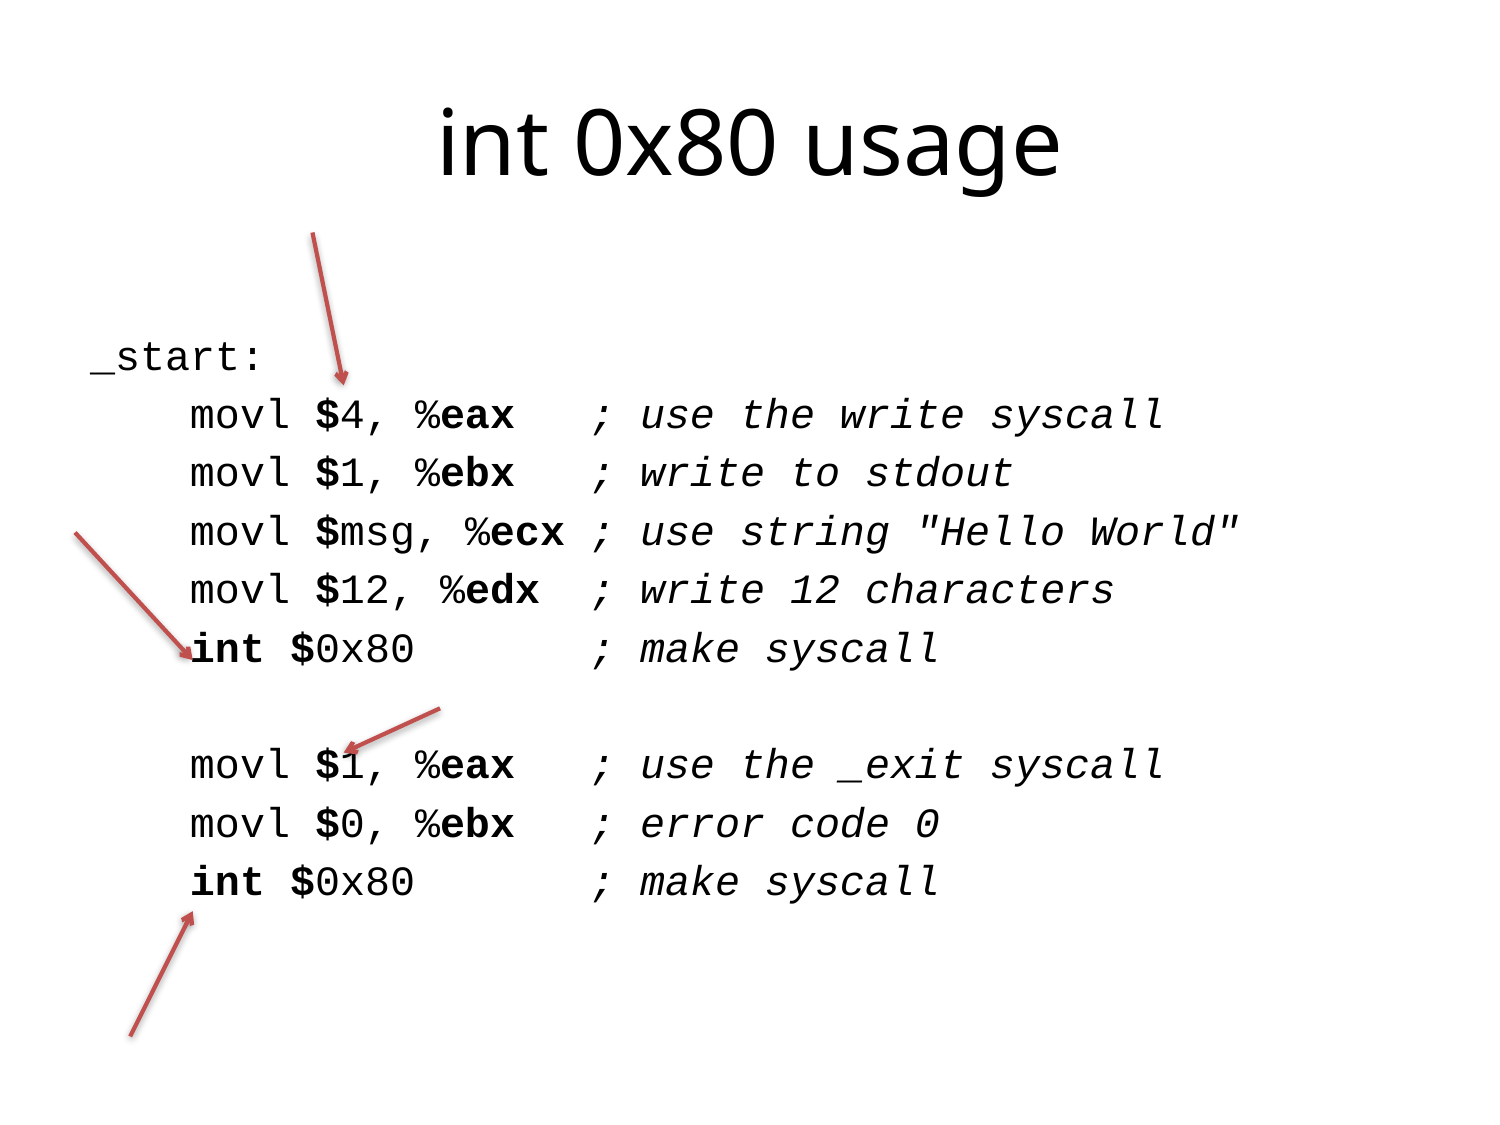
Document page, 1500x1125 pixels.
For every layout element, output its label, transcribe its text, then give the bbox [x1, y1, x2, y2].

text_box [343, 707, 441, 753]
title int 0x80 usage [75, 45, 1425, 233]
list _start: movl $4, %eax ; use the write syscall movl $1, %ebx ; write to stdout movl $msg, %ecx ; use string "Hello World" movl $12, %edx ; write 12 characters int $0x80 ; make syscall movl $1, %eax ; use the _exit syscall movl $0, %ebx ; error code 0 int $0x80 ; make syscall [75, 262, 1425, 1005]
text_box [74, 532, 193, 661]
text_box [129, 910, 193, 1037]
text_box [312, 232, 344, 386]
